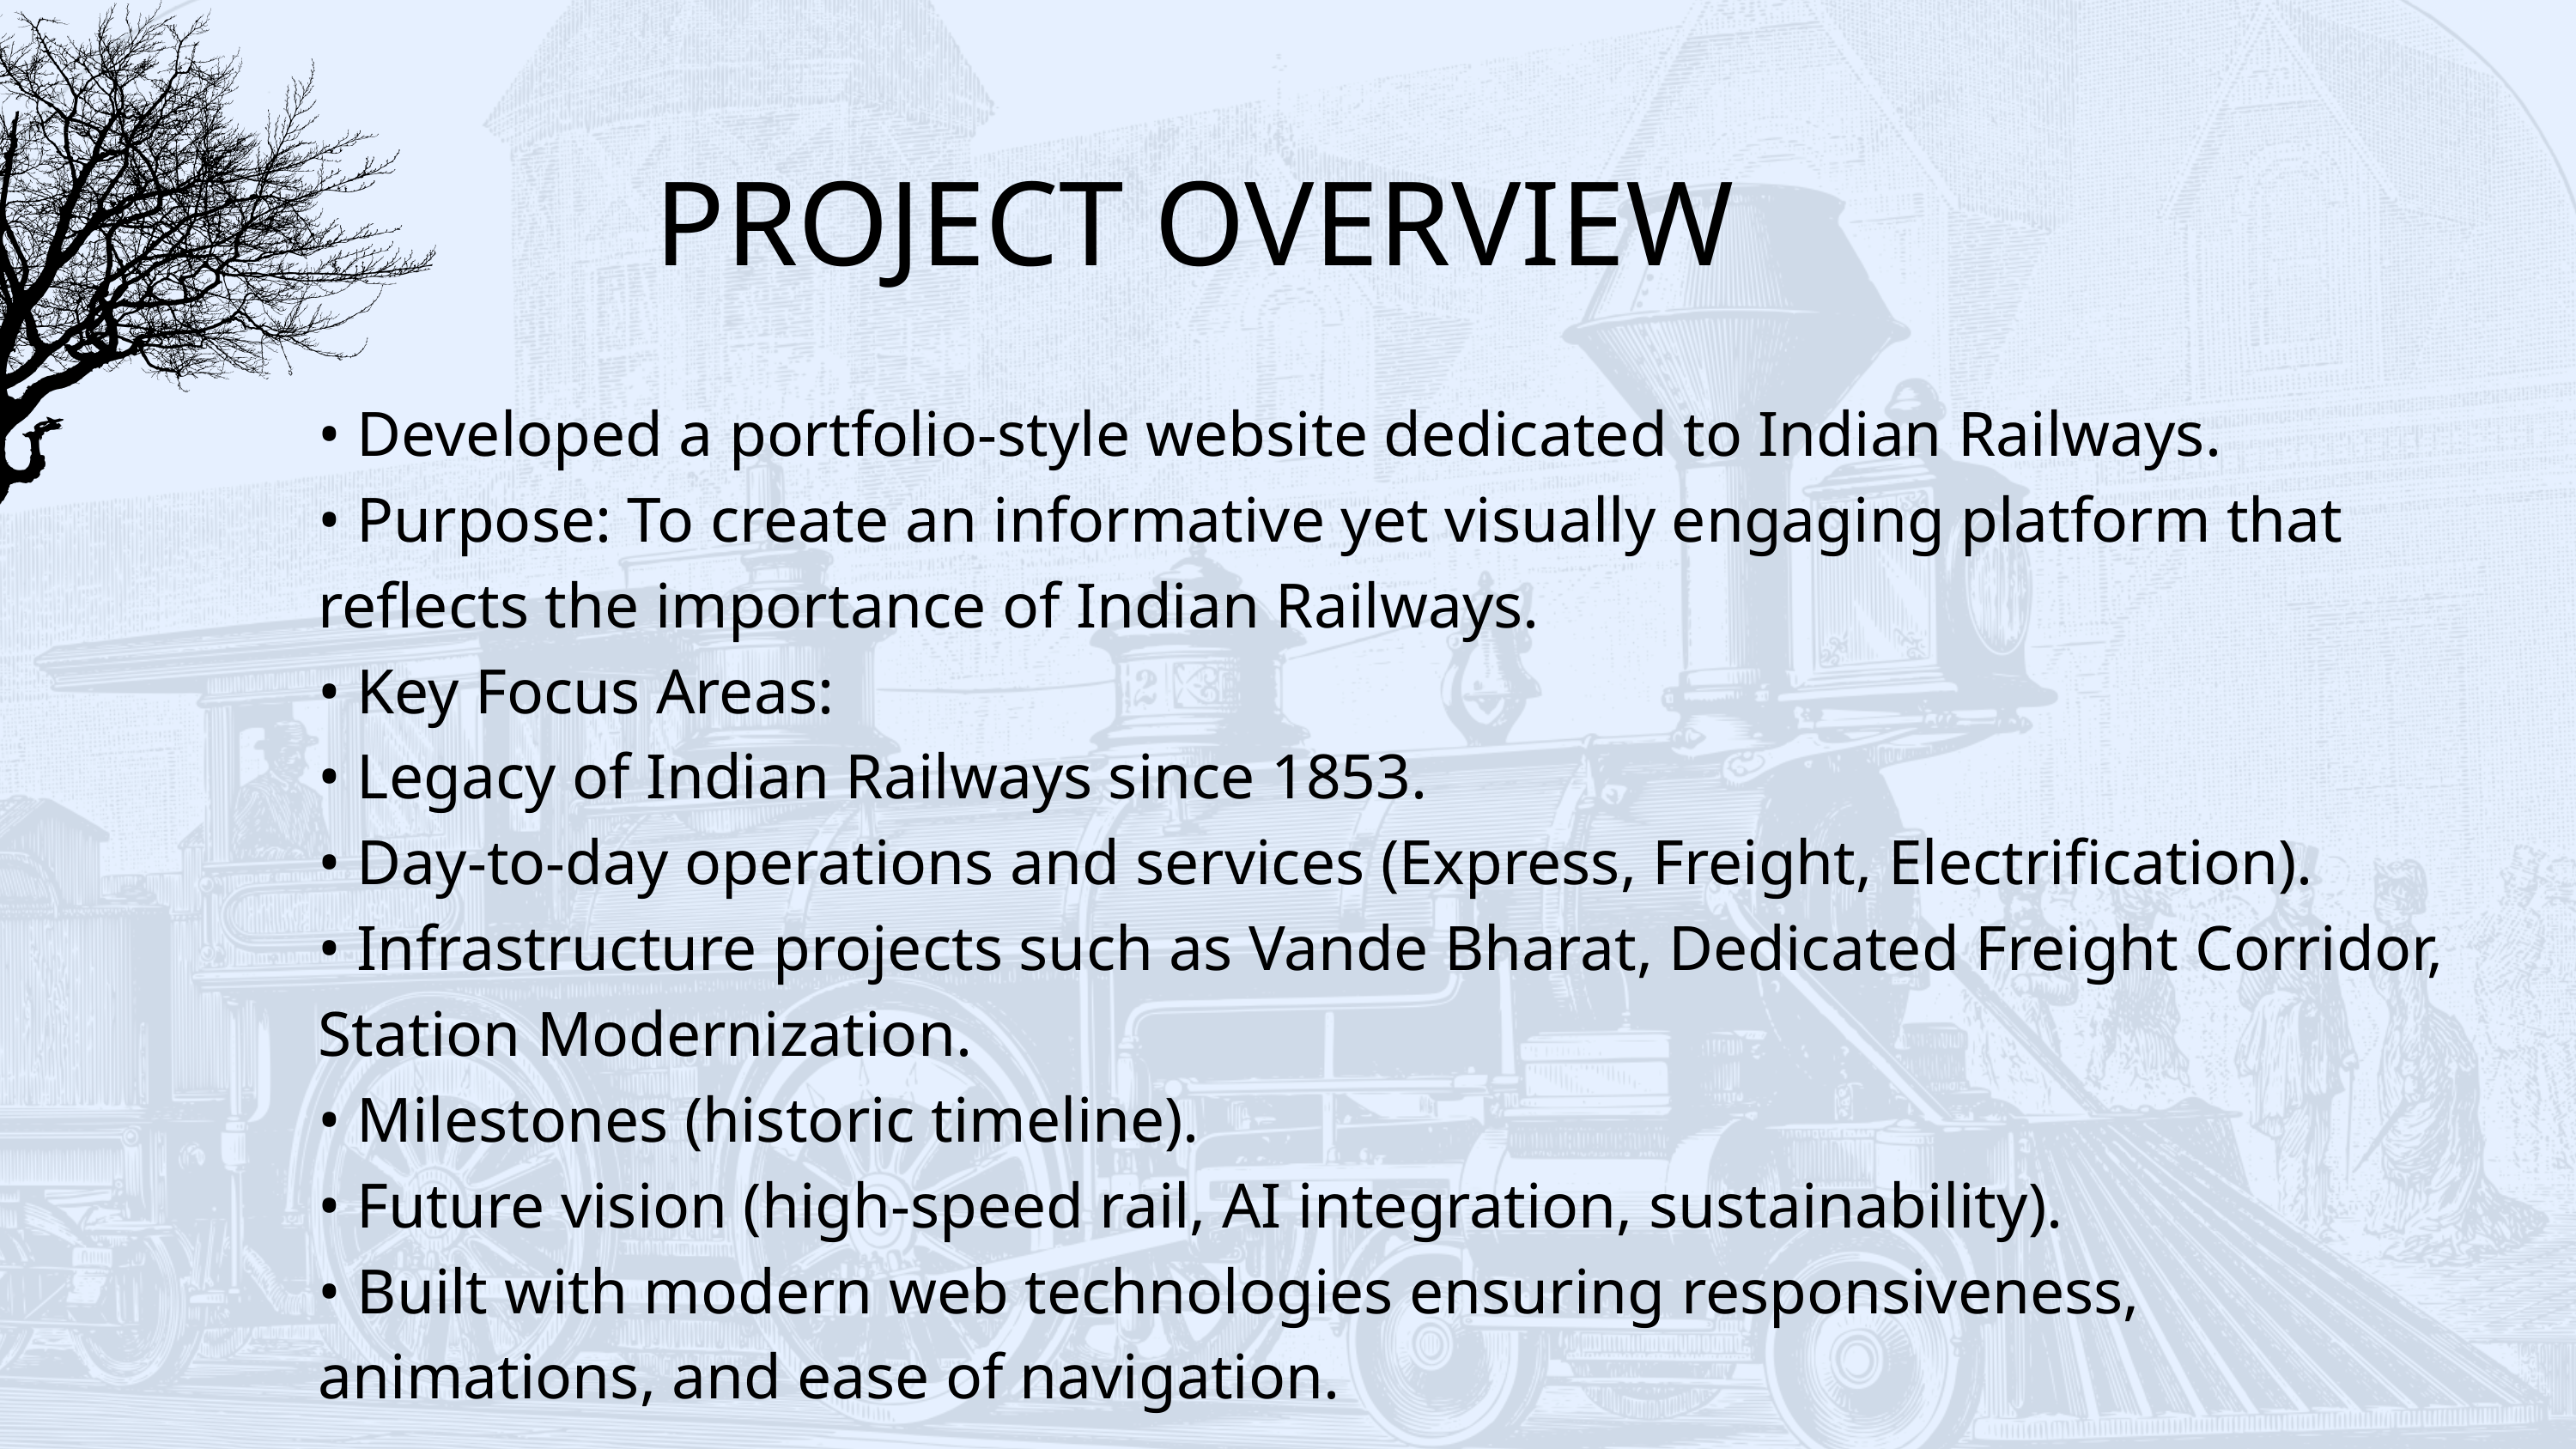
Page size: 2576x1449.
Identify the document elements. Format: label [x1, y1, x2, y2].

text_box [0, 0, 2576, 1449]
